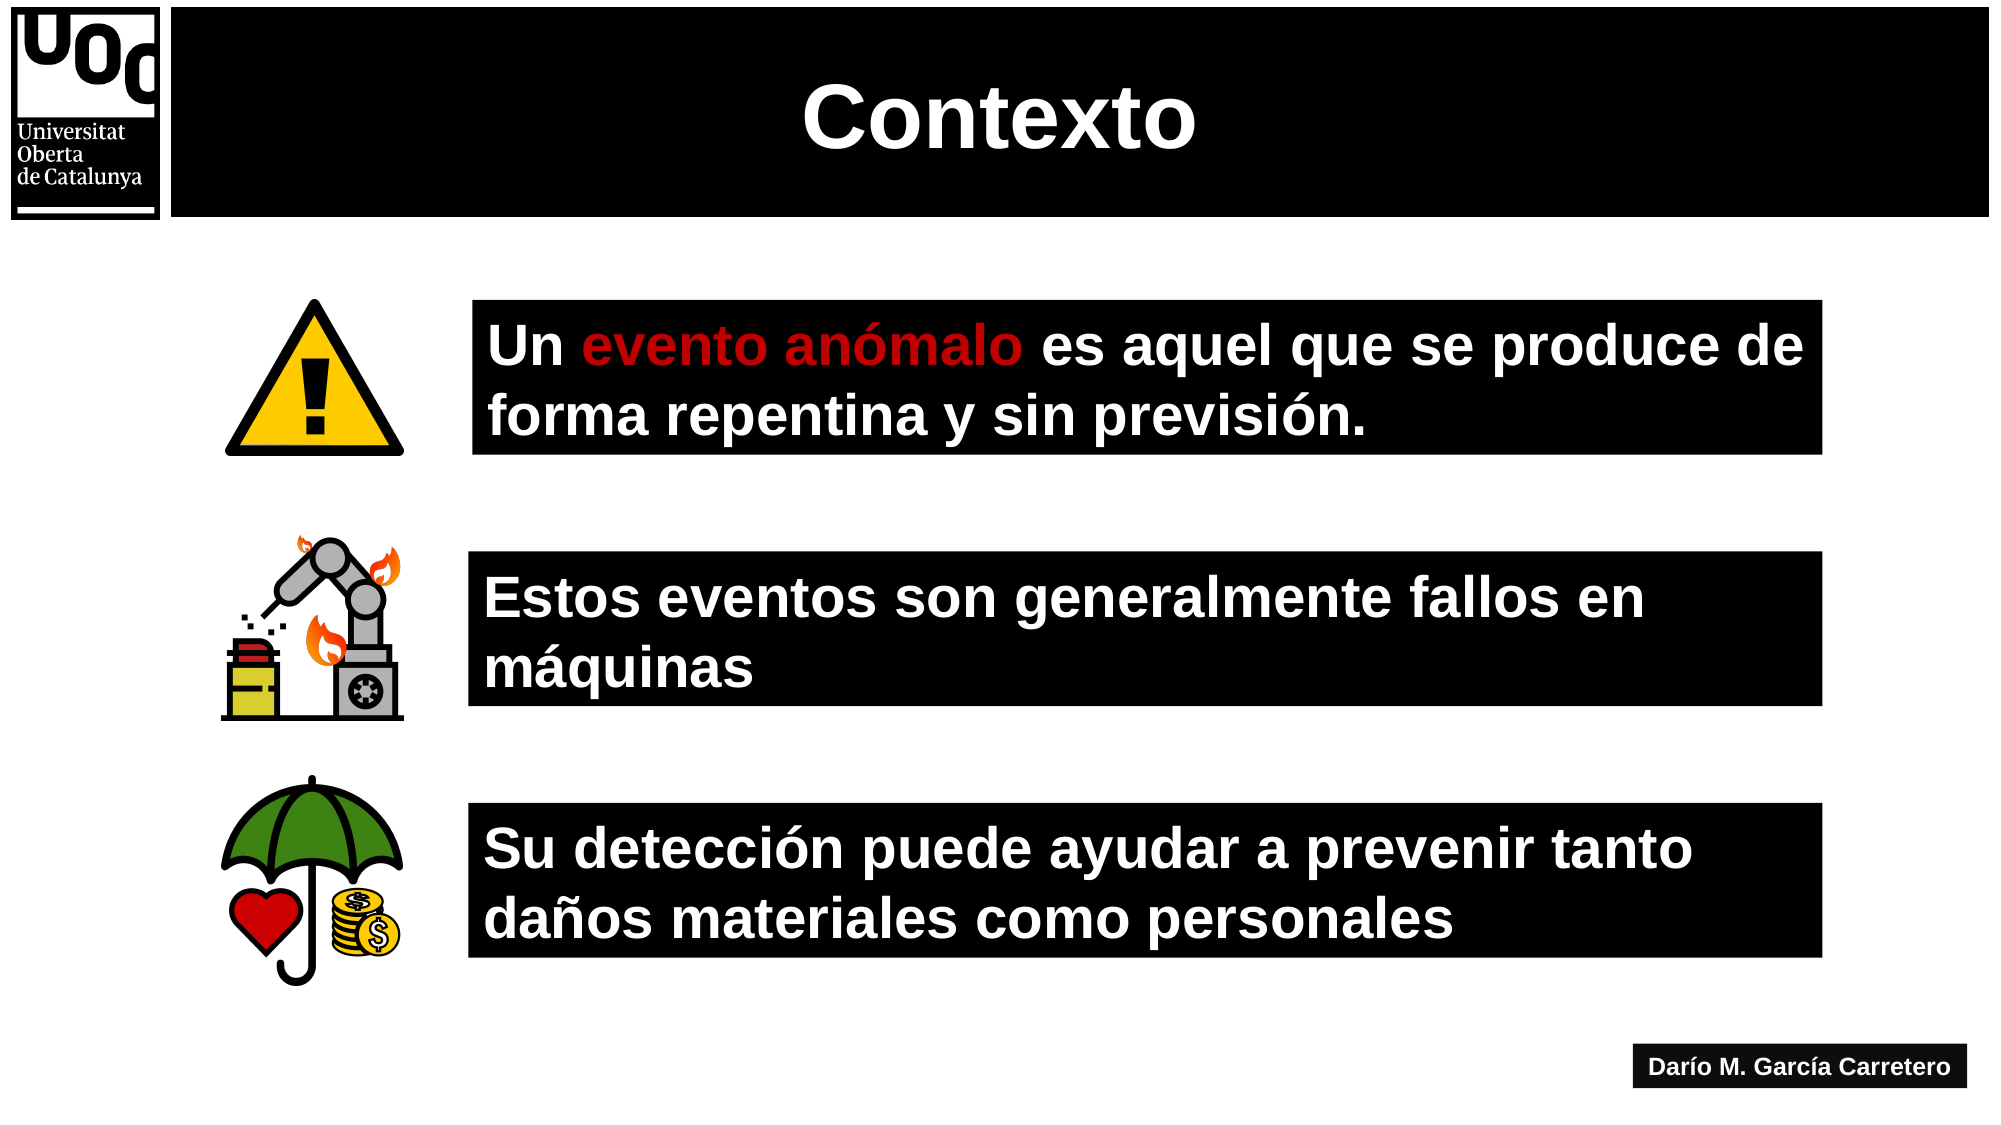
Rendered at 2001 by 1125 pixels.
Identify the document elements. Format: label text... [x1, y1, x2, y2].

picture [221, 535, 404, 721]
text_box Un evento anómalo es aquel que se produce de forma repentina y sin previsión. [472, 299, 1823, 455]
text_box Darío M. García Carretero [1632, 1043, 1968, 1089]
text_box [171, 7, 1989, 217]
picture [221, 775, 403, 986]
picture [224, 299, 404, 457]
text_box Contexto [505, 49, 1494, 174]
text_box Estos eventos son generalmente fallos en máquinas [468, 551, 1823, 707]
picture [11, 7, 160, 220]
text_box Su detección puede ayudar a prevenir tanto daños materiales como personales [468, 802, 1823, 958]
